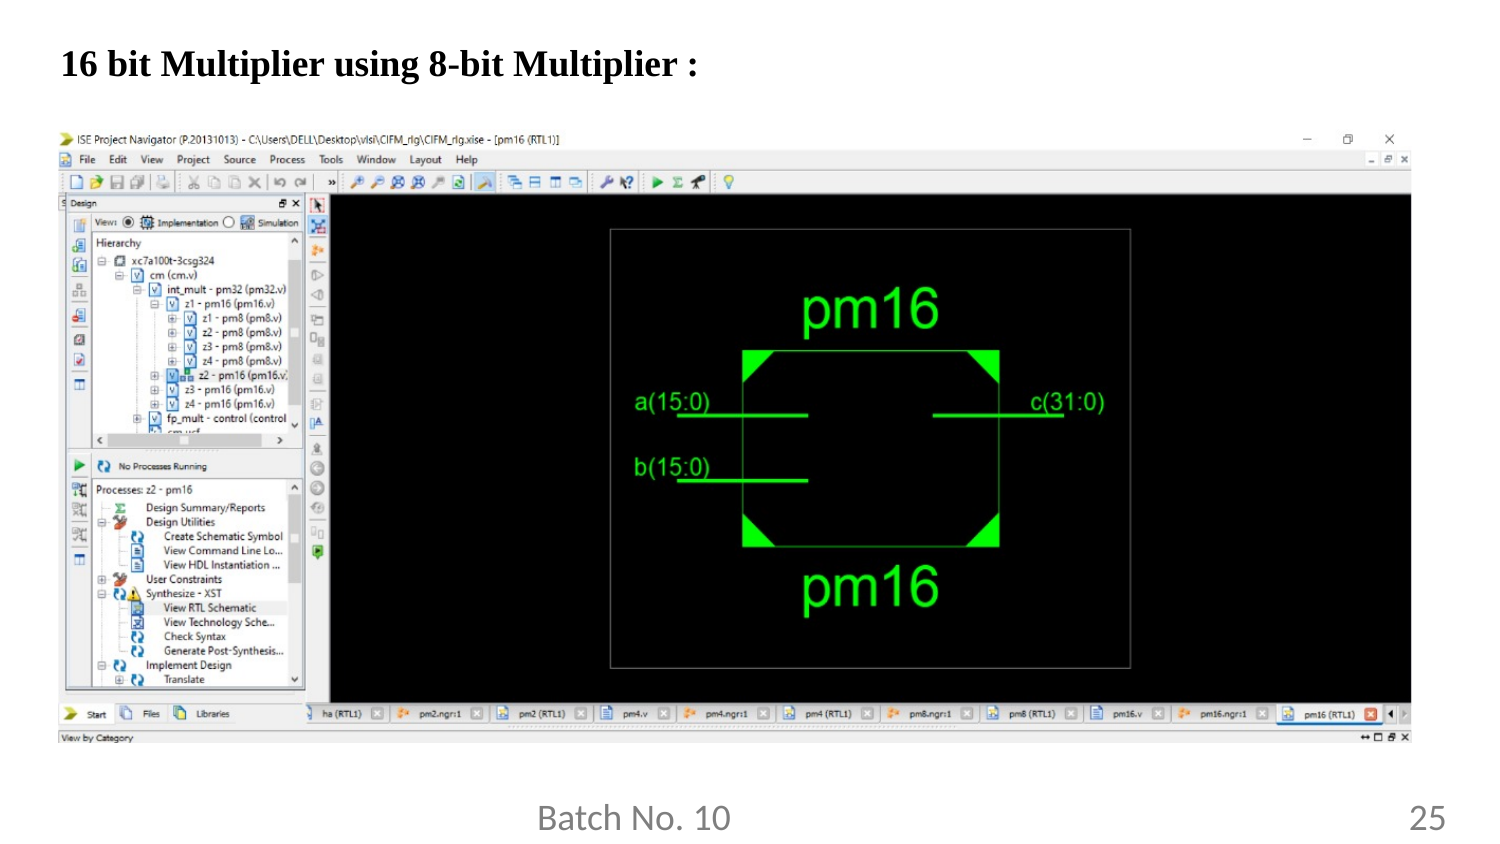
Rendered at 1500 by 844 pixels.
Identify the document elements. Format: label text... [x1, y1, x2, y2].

text_box 16 bit Multiplier using 8-bit Multiplier : [58, 36, 701, 84]
picture [58, 129, 1412, 744]
text_box Batch No. 10 25 [403, 785, 1481, 844]
